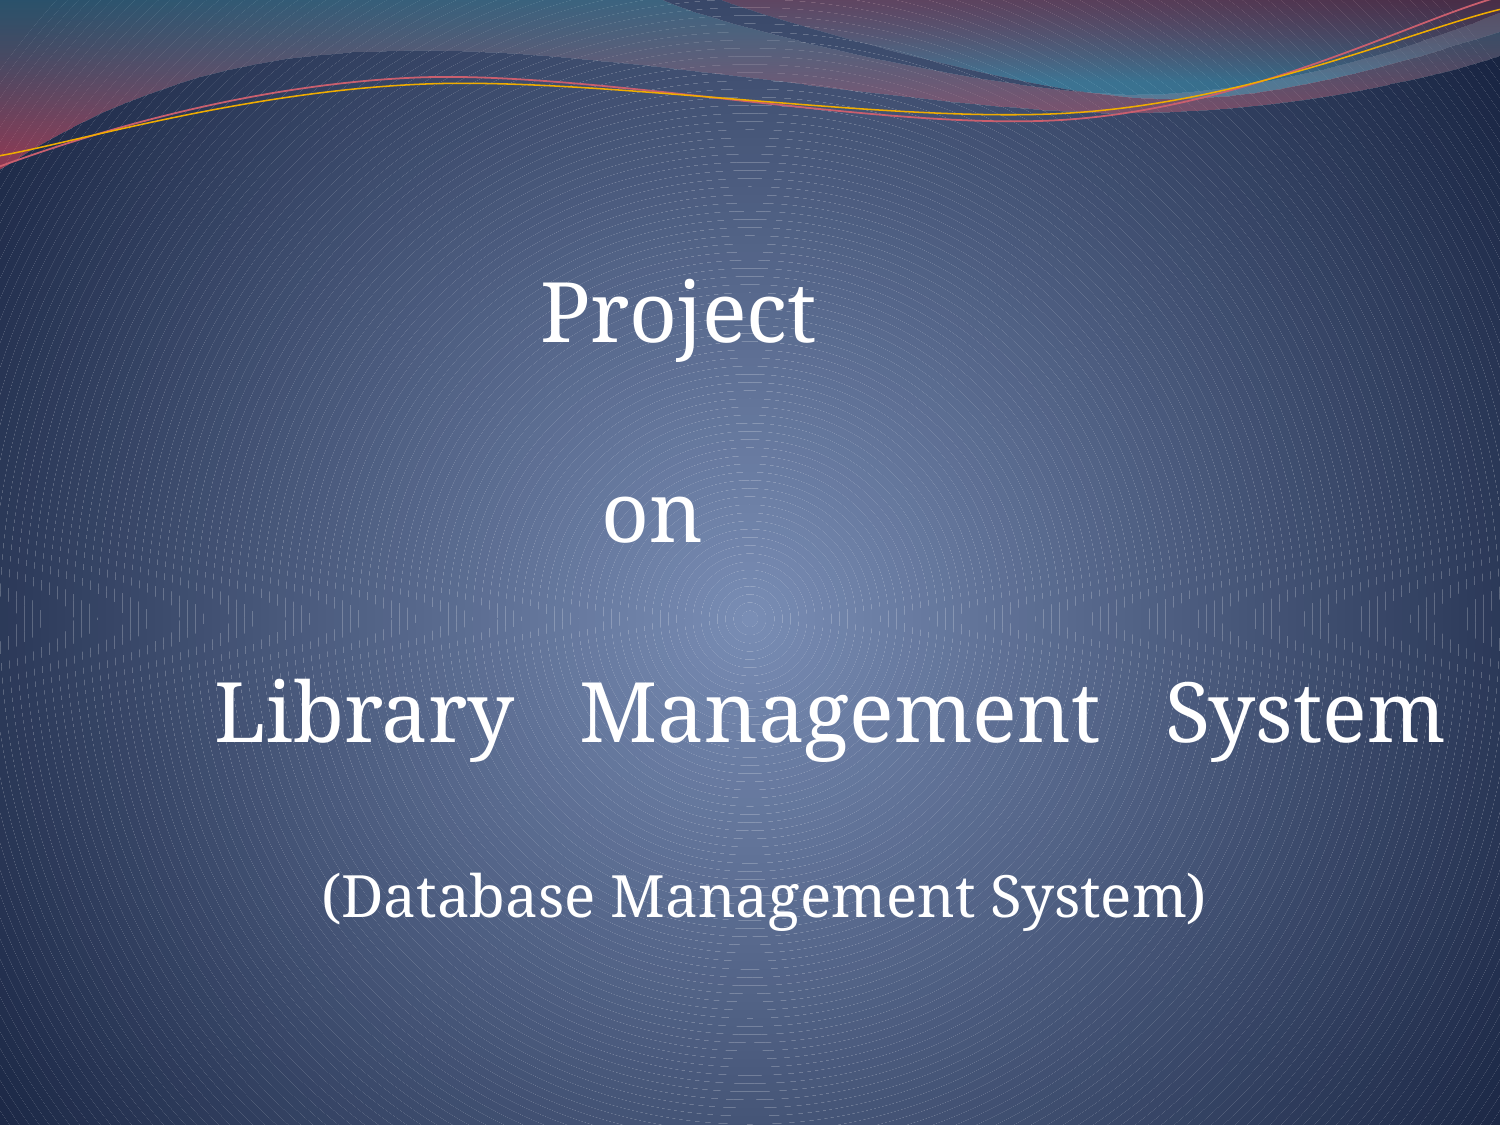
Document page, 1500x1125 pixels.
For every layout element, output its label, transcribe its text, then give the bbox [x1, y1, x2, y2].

text_box [374, 87, 1188, 149]
text_box Project on Library Management System (Database Management System) [200, 251, 1500, 1087]
